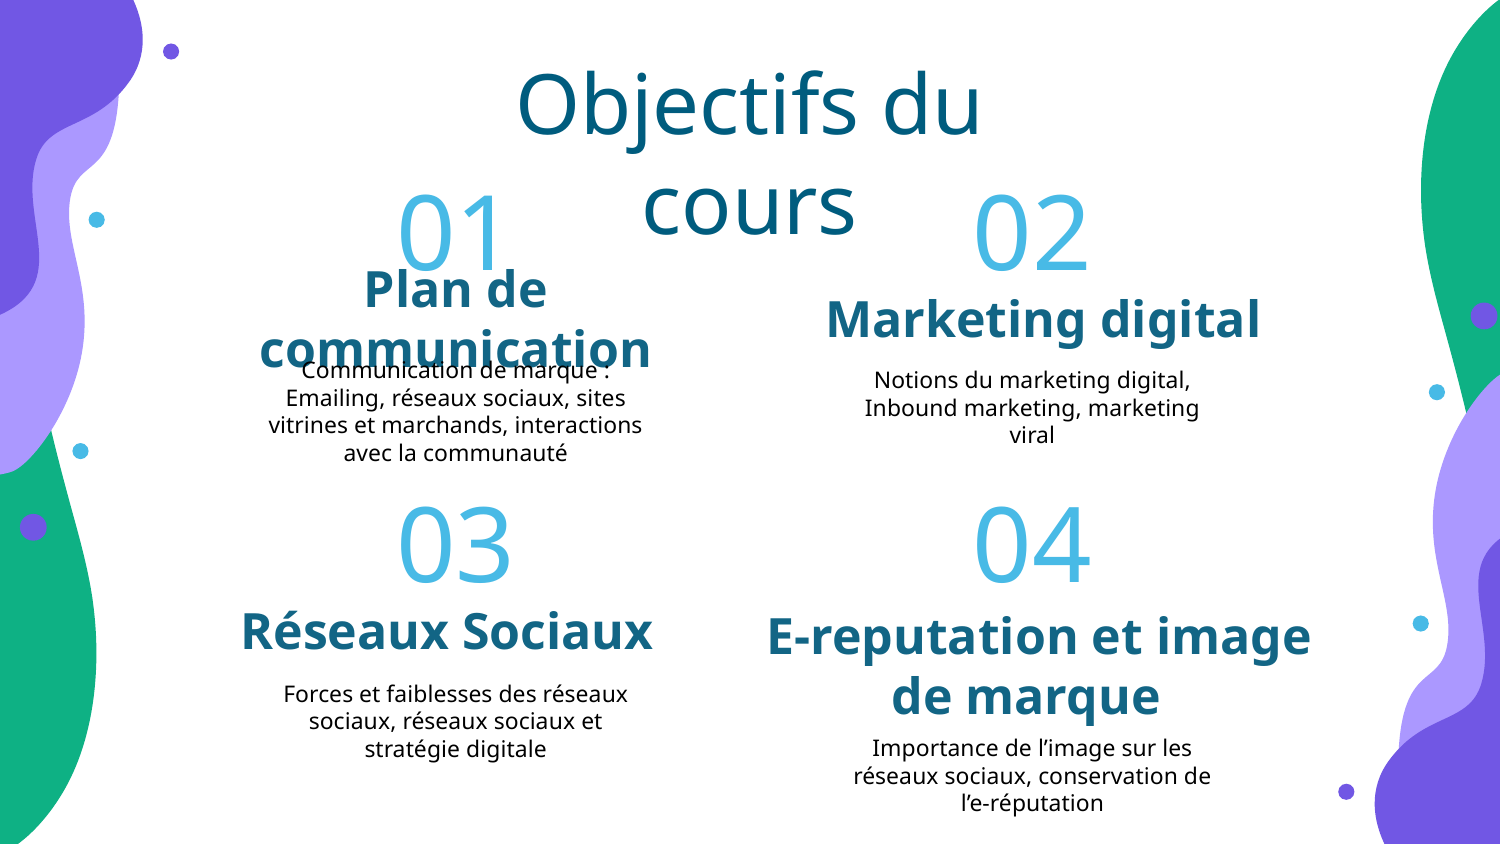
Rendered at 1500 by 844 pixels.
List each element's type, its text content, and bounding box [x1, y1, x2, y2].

subtitle Notions du marketing digital, Inbound marketing, marketing viral [828, 350, 1237, 453]
subtitle Communication de marque : Emailing, réseaux sociaux, sites vitrines et marchands, interactions avec la communauté [251, 340, 660, 443]
title 04 [947, 485, 1118, 596]
subtitle Réseaux Sociaux [109, 600, 785, 660]
subtitle Marketing digital [740, 288, 1346, 348]
title 02 [947, 174, 1118, 284]
subtitle Plan de communication [153, 288, 740, 348]
title 03 [370, 485, 542, 596]
title 01 [370, 174, 542, 284]
subtitle Importance de l’image sur les réseaux sociaux, conservation de l’e-réputation [828, 718, 1237, 821]
subtitle E-reputation et image de marque [718, 635, 1347, 694]
title Objectifs du cours [447, 36, 1053, 130]
subtitle Forces et faiblesses des réseaux sociaux, réseaux sociaux et stratégie digitale [251, 664, 660, 767]
